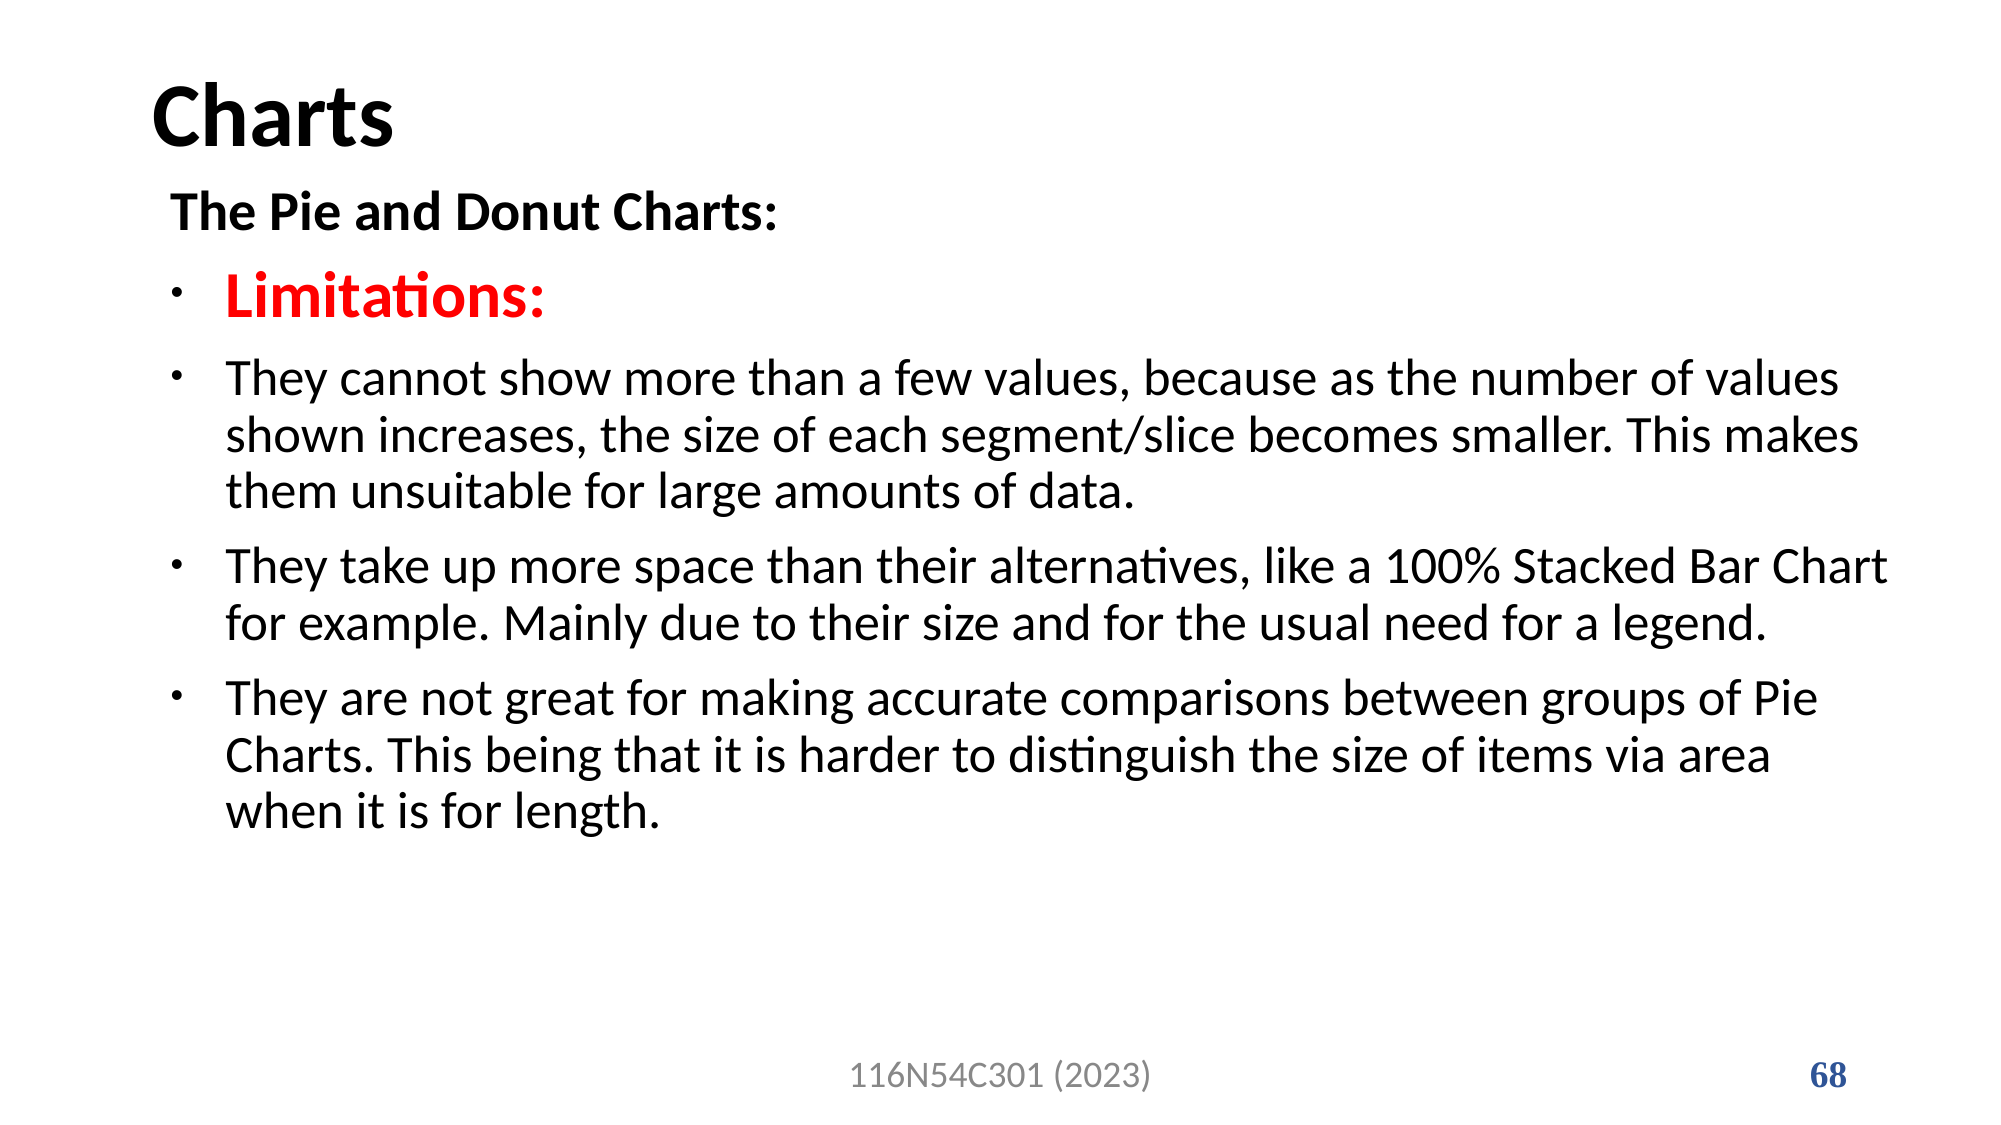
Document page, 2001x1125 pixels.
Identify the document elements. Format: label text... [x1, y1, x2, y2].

footer 116N54C301 (2023) [662, 1042, 1338, 1103]
slide_number 68 [1412, 1042, 1863, 1103]
title Charts [137, 59, 1863, 173]
list The Pie and Donut Charts: Limitations: They cannot show more than a few values, because as the number of values shown increases, the size of each segment/slice becomes smaller. This makes them unsuitable for large amounts of data. They take up more space than their alternatives, like a 100% Stacked Bar Chart for example. Mainly due to their size and for the usual need for a legend. They are not great for making accurate comparisons between groups of Pie Charts. This being that it is harder to distinguish the size of items via area when it is for length. [137, 173, 1911, 888]
